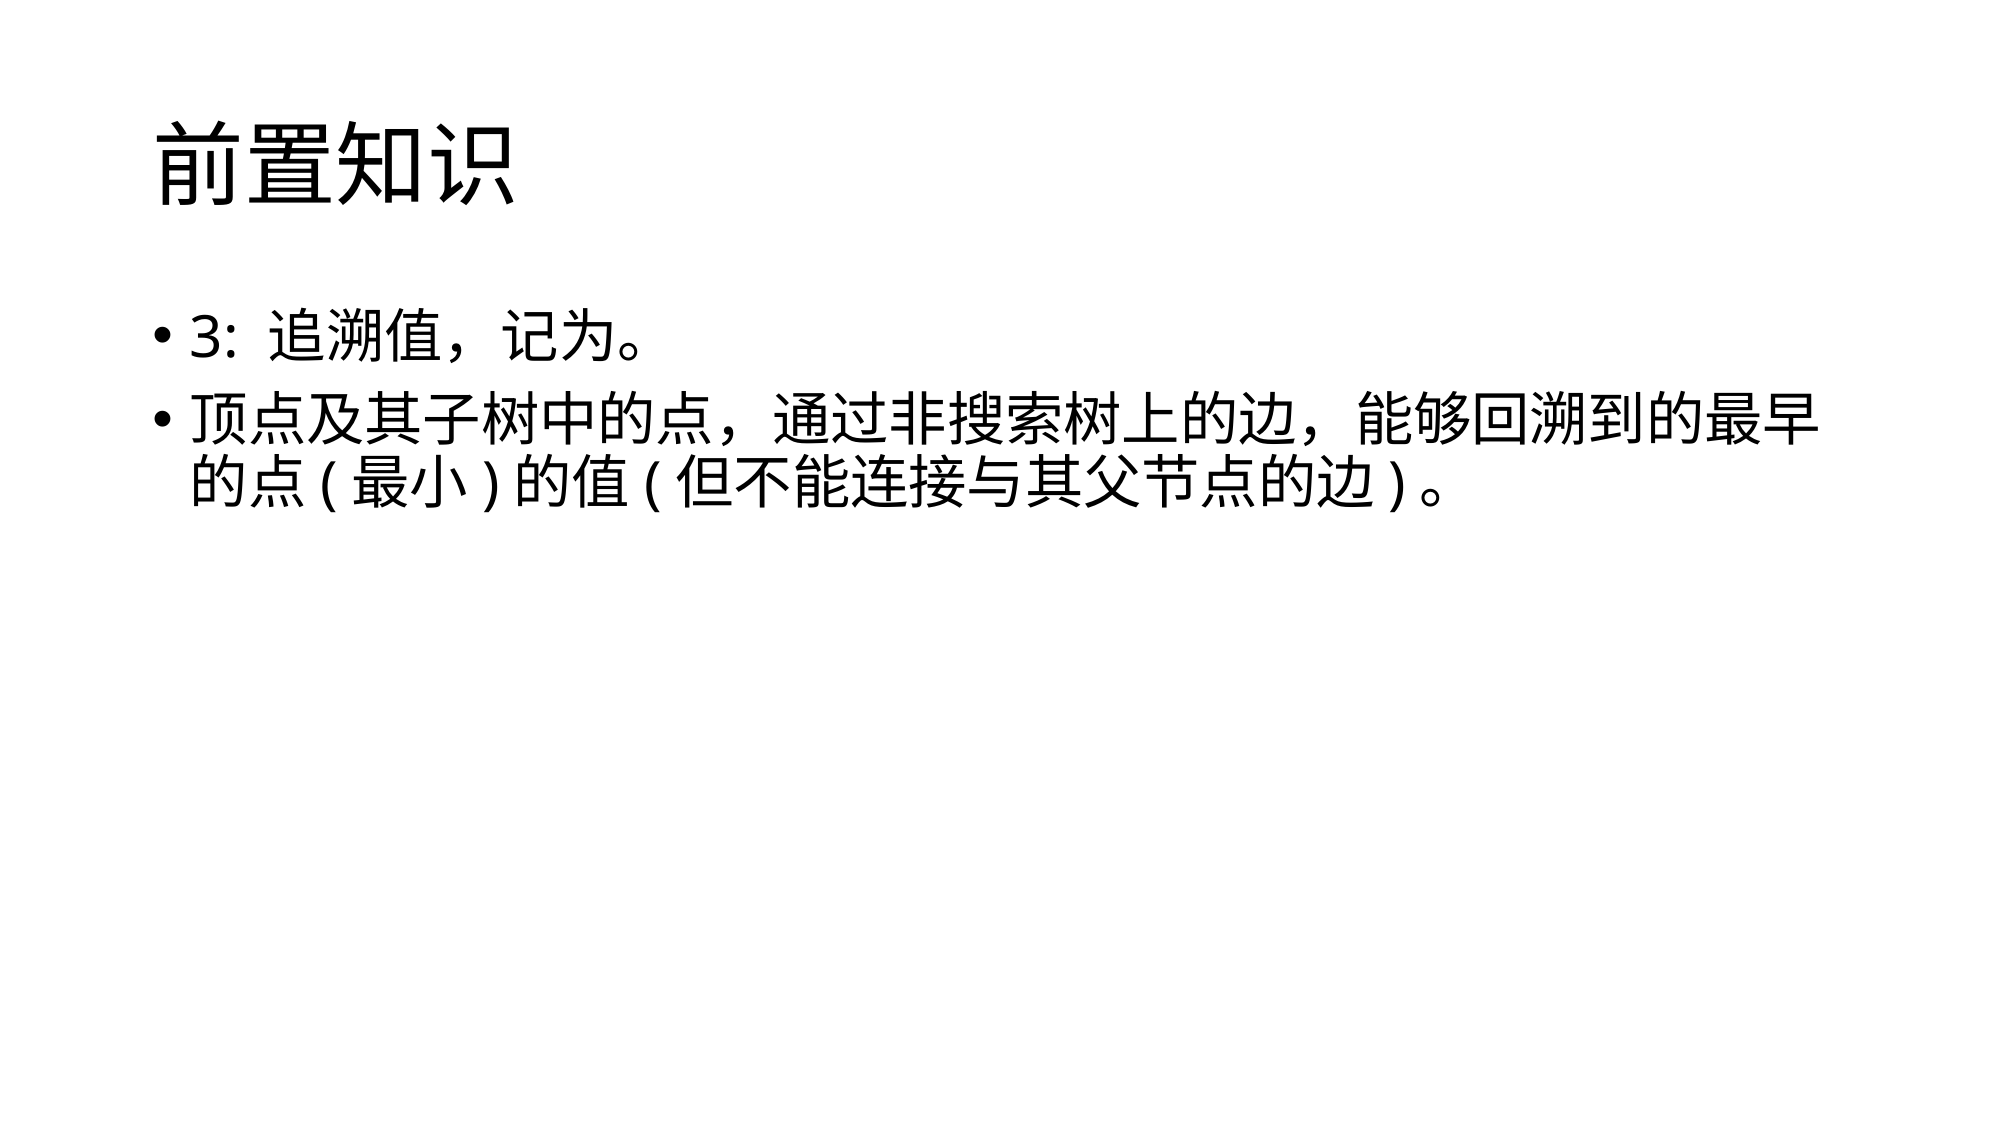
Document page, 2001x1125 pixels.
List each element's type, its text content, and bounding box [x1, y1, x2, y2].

title 前置知识 [137, 59, 1863, 278]
